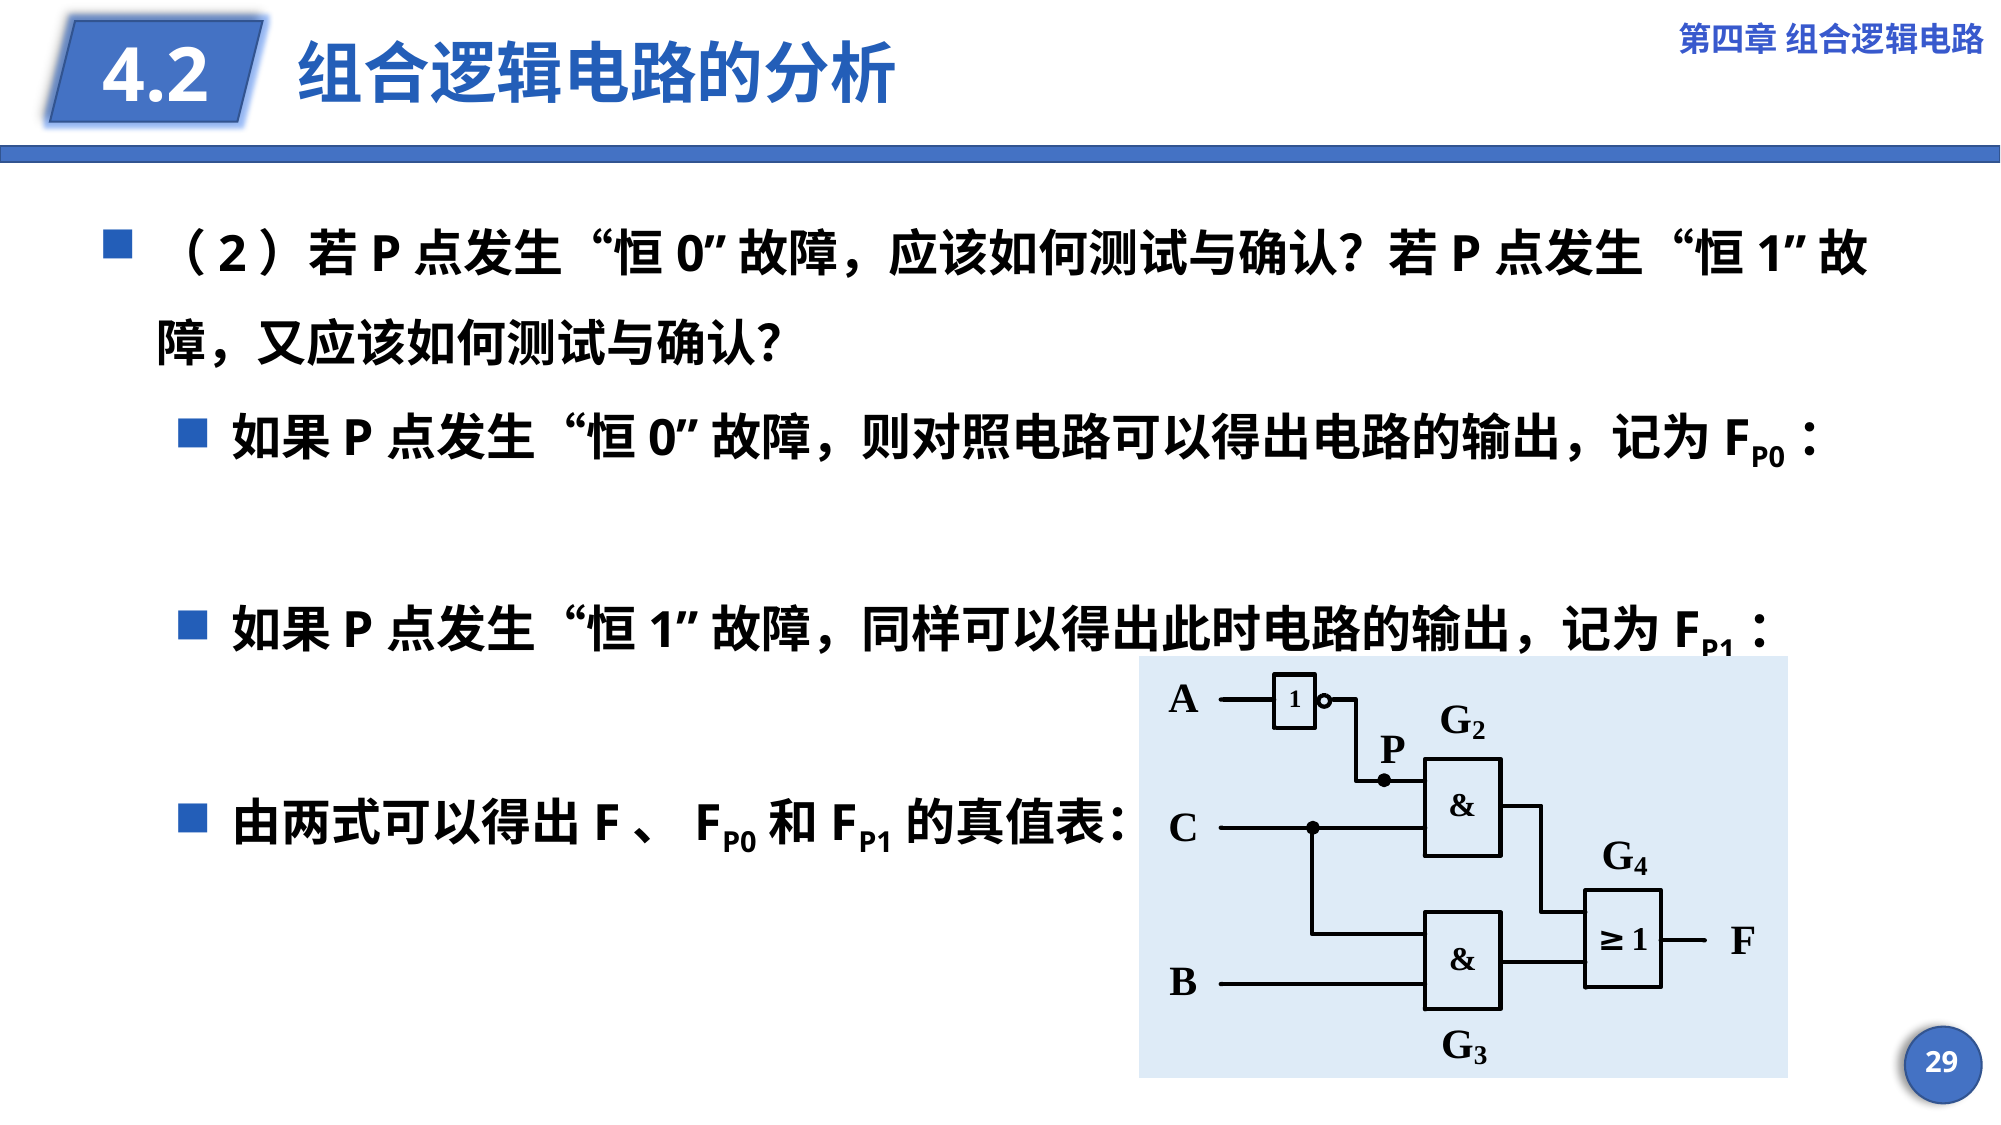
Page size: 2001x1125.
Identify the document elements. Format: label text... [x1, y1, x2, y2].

slide_number 29 [1895, 1033, 1989, 1094]
footer 第四章 组合逻辑电路 [1654, 0, 2000, 84]
text_box 4.2 [48, 20, 264, 123]
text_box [1139, 655, 1788, 1079]
title 组合逻辑电路的分析 [281, 16, 1592, 137]
